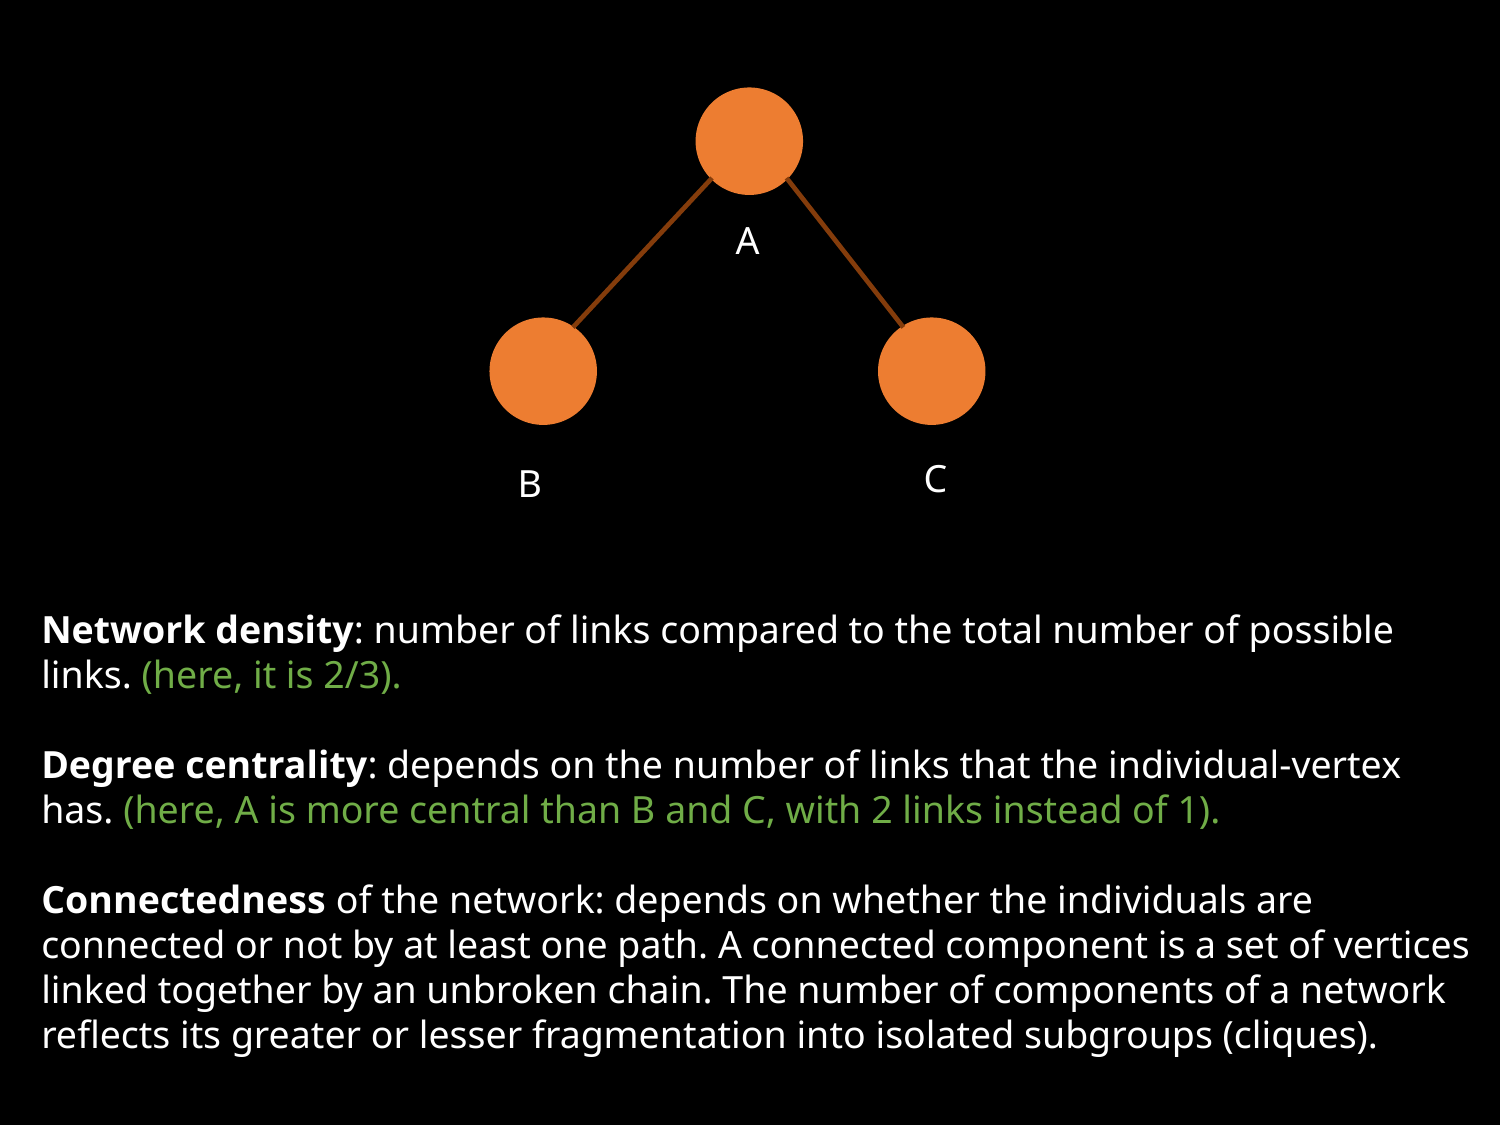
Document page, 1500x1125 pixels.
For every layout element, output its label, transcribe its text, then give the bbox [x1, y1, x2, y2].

text_box [878, 317, 986, 425]
text_box C [908, 448, 990, 508]
text_box Network density: number of links compared to the total number of possible links. (here, it is 2/3). Degree centrality: depends on the number of links that the individual-vertex has. (here, A is more central than B and C, with 2 links instead of 1). Connectedness of the network: depends on whether the individuals are connected or not by at least one path. A connected component is a set of vertices linked together by an unbroken chain. The number of components of a network reflects its greater or lesser fragmentation into isolated subgroups (cliques). [26, 598, 1497, 1064]
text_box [786, 177, 904, 328]
text_box A [720, 209, 786, 270]
text_box B [502, 453, 584, 513]
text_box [572, 177, 713, 328]
text_box [489, 317, 597, 425]
text_box [695, 87, 804, 195]
